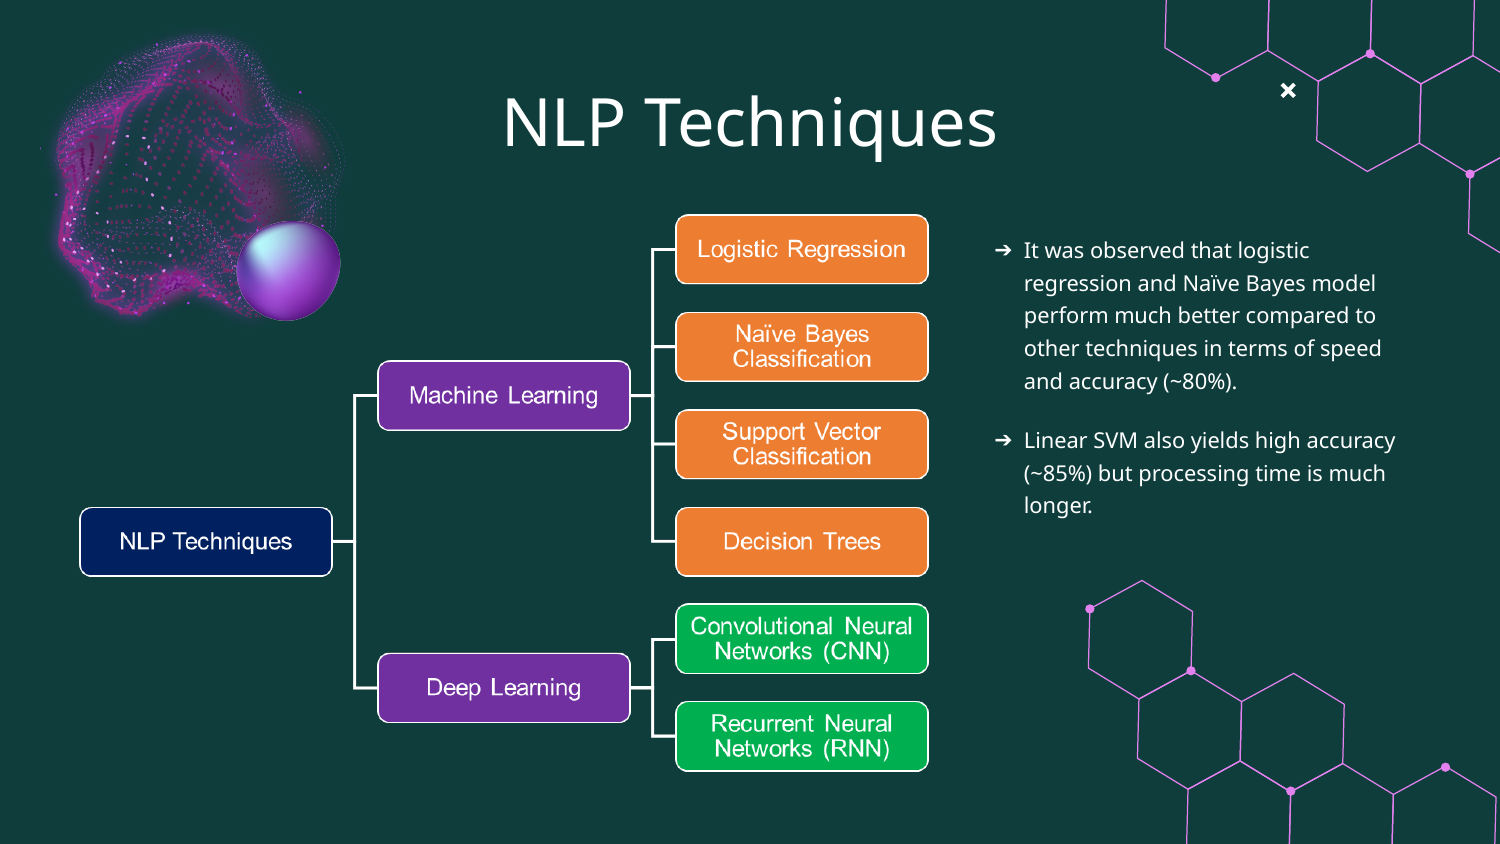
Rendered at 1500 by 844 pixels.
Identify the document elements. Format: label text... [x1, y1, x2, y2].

picture [0, 26, 1176, 776]
title NLP Techniques [364, 57, 1136, 184]
text_box It was observed that logistic regression and Naïve Bayes model perform much better compared to other techniques in terms of speed and accuracy (~80%). Linear SVM also yields high accuracy (~85%) but processing time is much longer. [1176, 214, 1439, 534]
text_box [1281, 83, 1295, 97]
